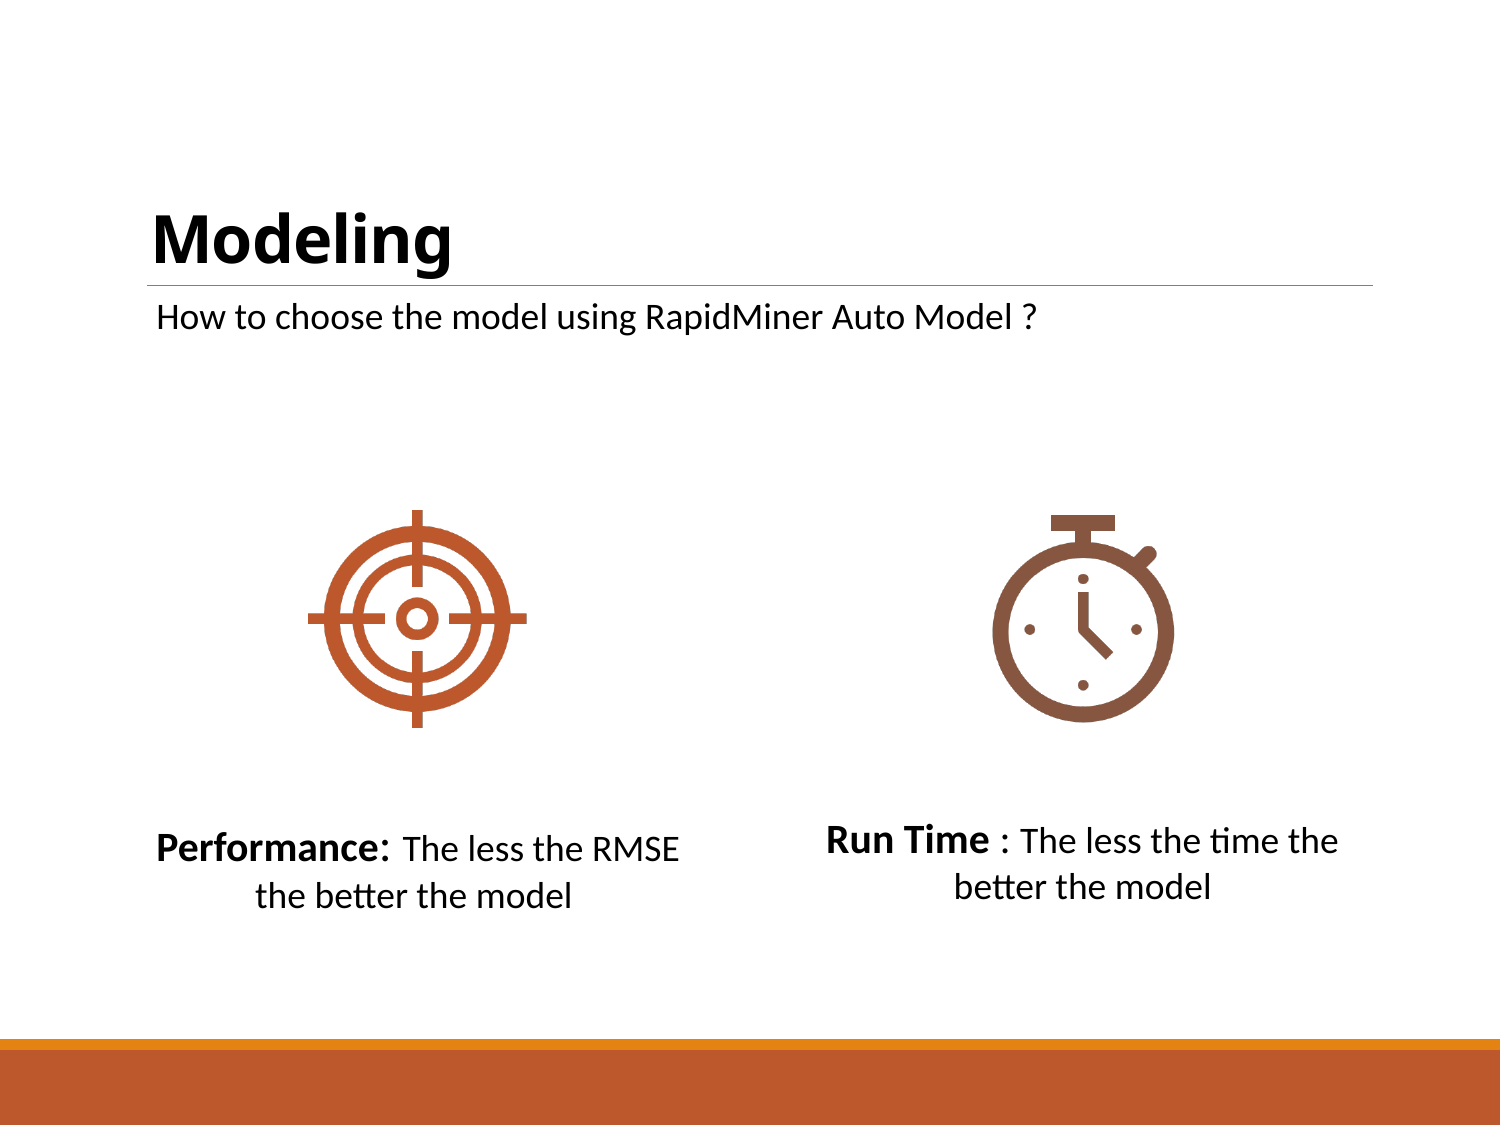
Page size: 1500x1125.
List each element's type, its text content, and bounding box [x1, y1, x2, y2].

text_box How to choose the model using RapidMiner Auto Model ? [141, 284, 1380, 345]
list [130, 399, 1370, 1022]
title Modeling [135, 47, 1373, 285]
